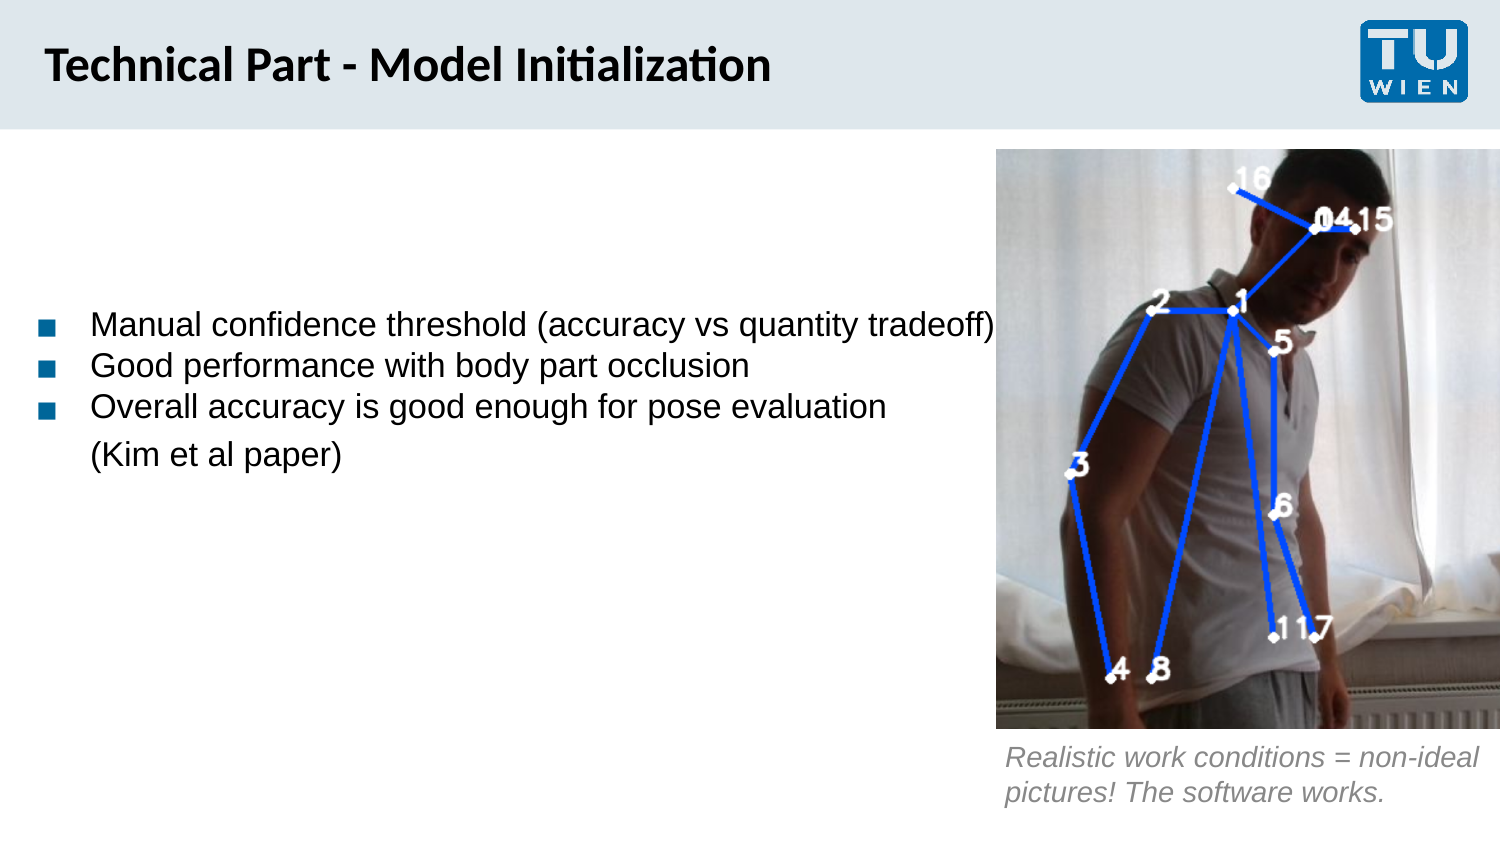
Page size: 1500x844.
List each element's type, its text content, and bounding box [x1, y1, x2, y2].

picture [996, 149, 1500, 729]
title Technical Part - Model Initialization [29, 1, 1199, 121]
picture [1360, 20, 1471, 103]
text_box Realistic work conditions = non-ideal pictures! The software works. [990, 731, 1500, 823]
list Manual confidence threshold (accuracy vs quantity tradeoff) Good performance with body part occlusion Overall accuracy is good enough for pose evaluation (Kim et al paper) [0, 150, 993, 762]
